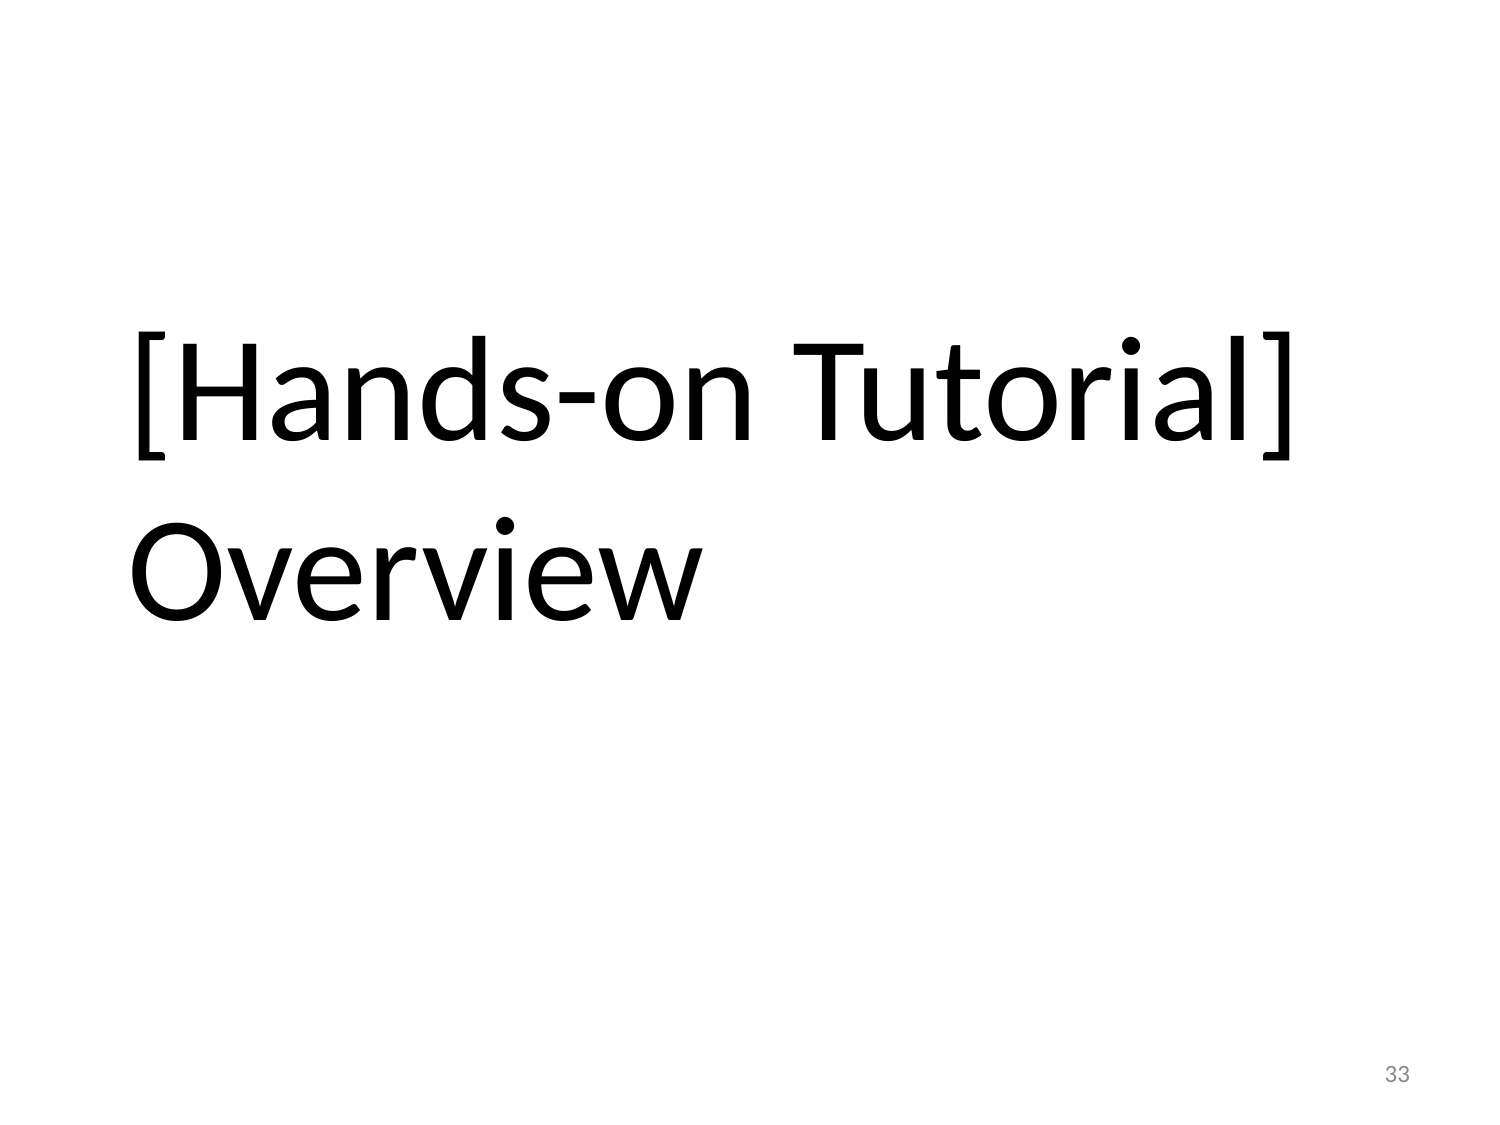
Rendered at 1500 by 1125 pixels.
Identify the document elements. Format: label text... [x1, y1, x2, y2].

title [Hands-on Tutorial] Overview [112, 349, 1388, 591]
slide_number 33 [1074, 1042, 1425, 1103]
